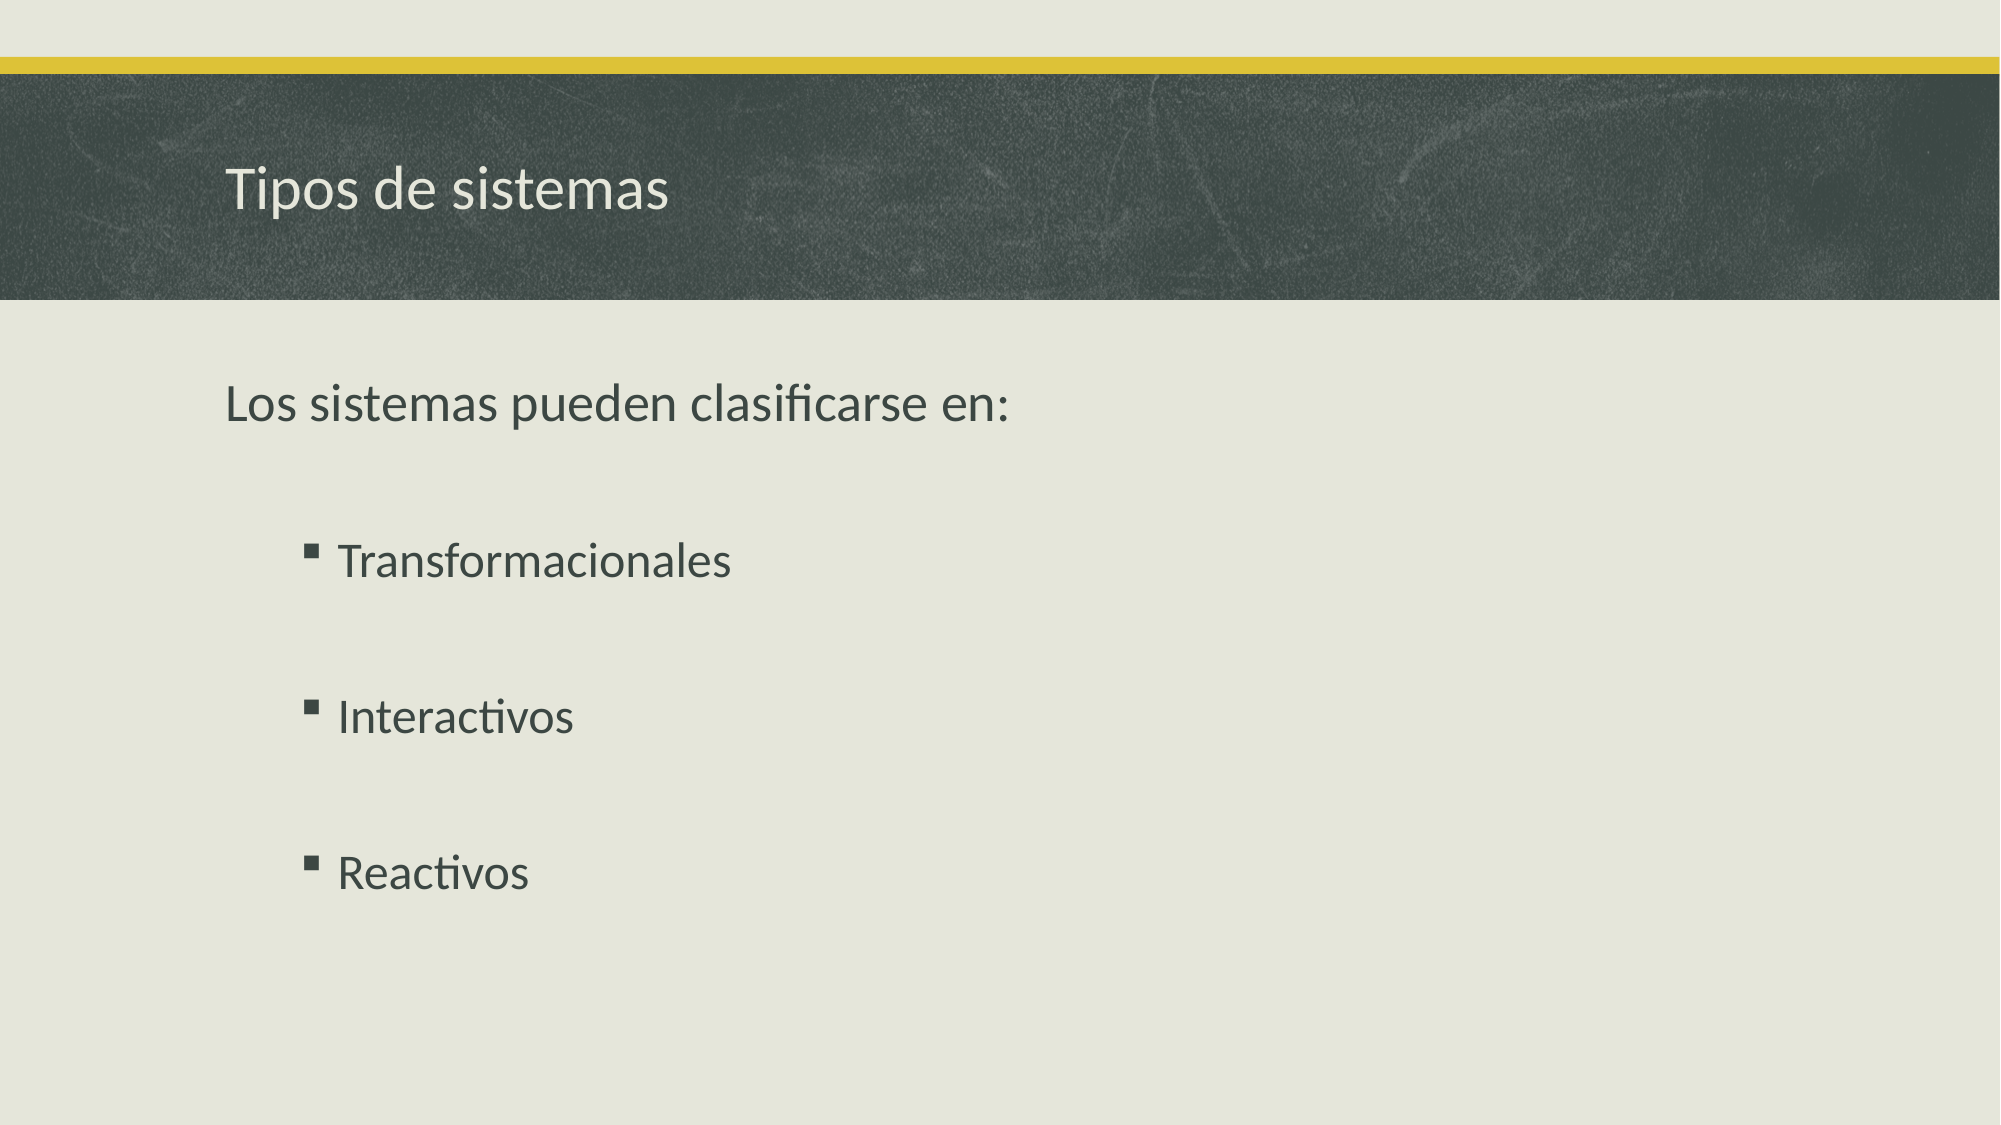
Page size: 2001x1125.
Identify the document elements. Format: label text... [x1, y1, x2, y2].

picture [0, 74, 2000, 300]
list Los sistemas pueden clasificarse en: Transformacionales Interactivos Reactivos [210, 359, 1790, 1014]
title Tipos de sistemas [210, 76, 1790, 300]
